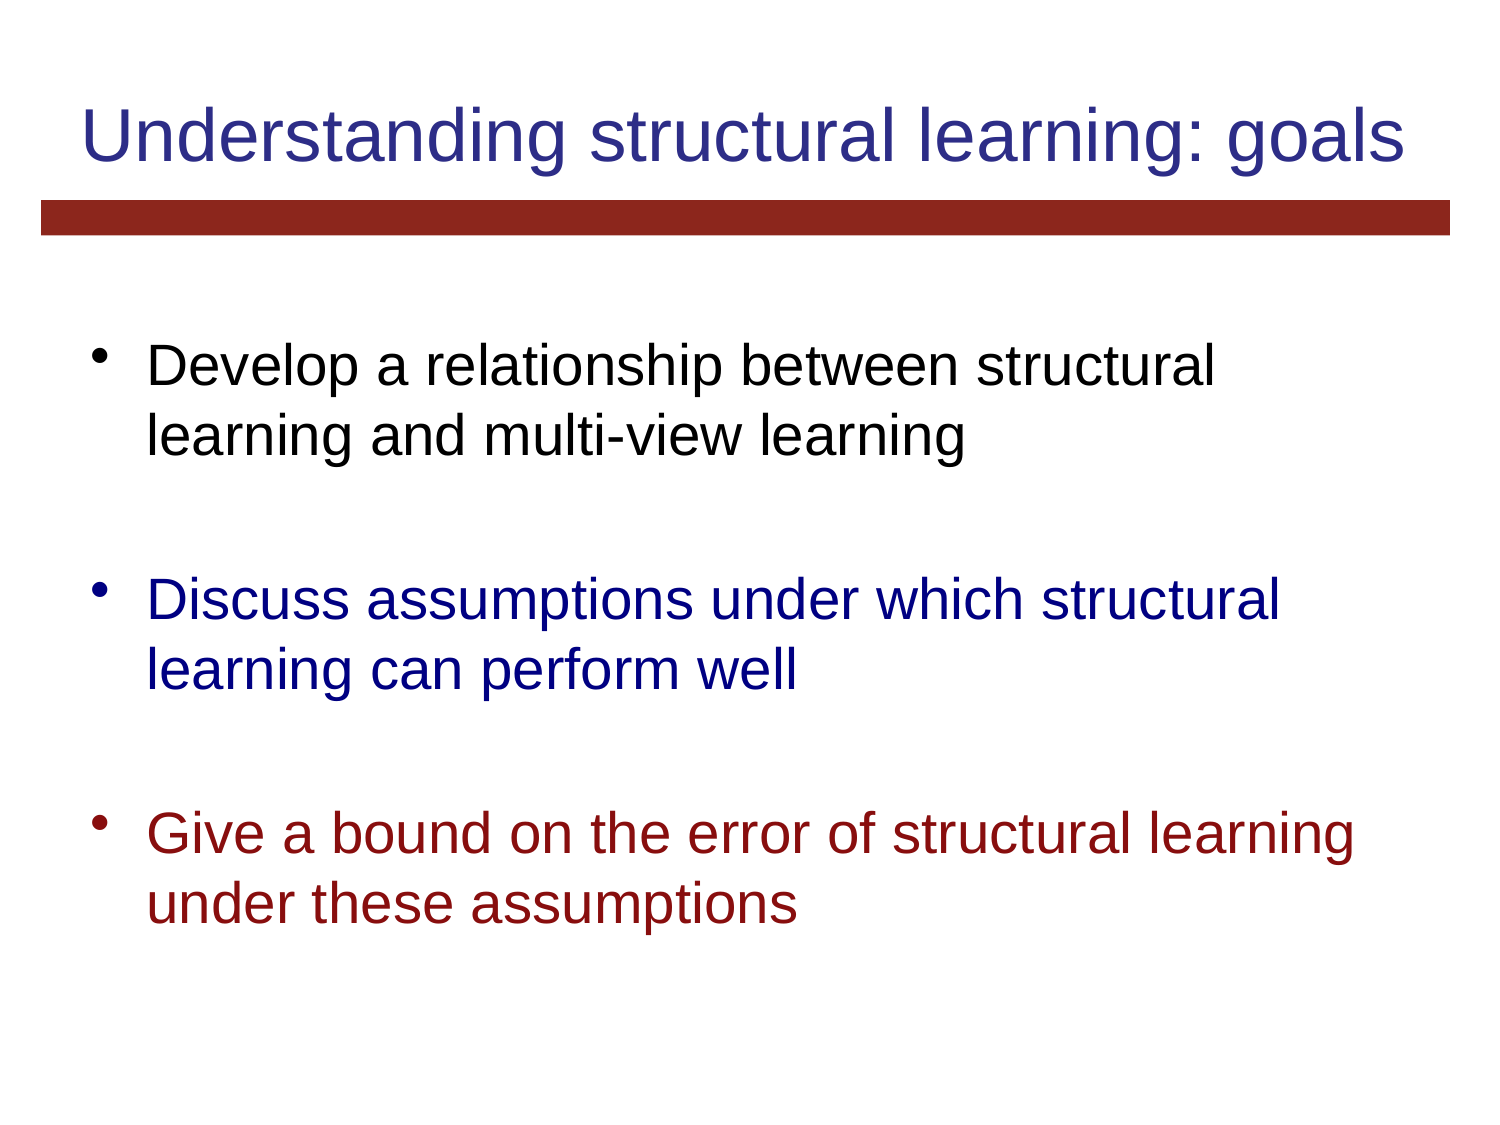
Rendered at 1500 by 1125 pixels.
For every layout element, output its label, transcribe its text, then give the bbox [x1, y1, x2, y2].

title Understanding structural learning: goals [49, 37, 1438, 226]
list Develop a relationship between structural learning and multi-view learning Discuss assumptions under which structural learning can perform well Give a bound on the error of structural learning under these assumptions [74, 319, 1388, 1063]
